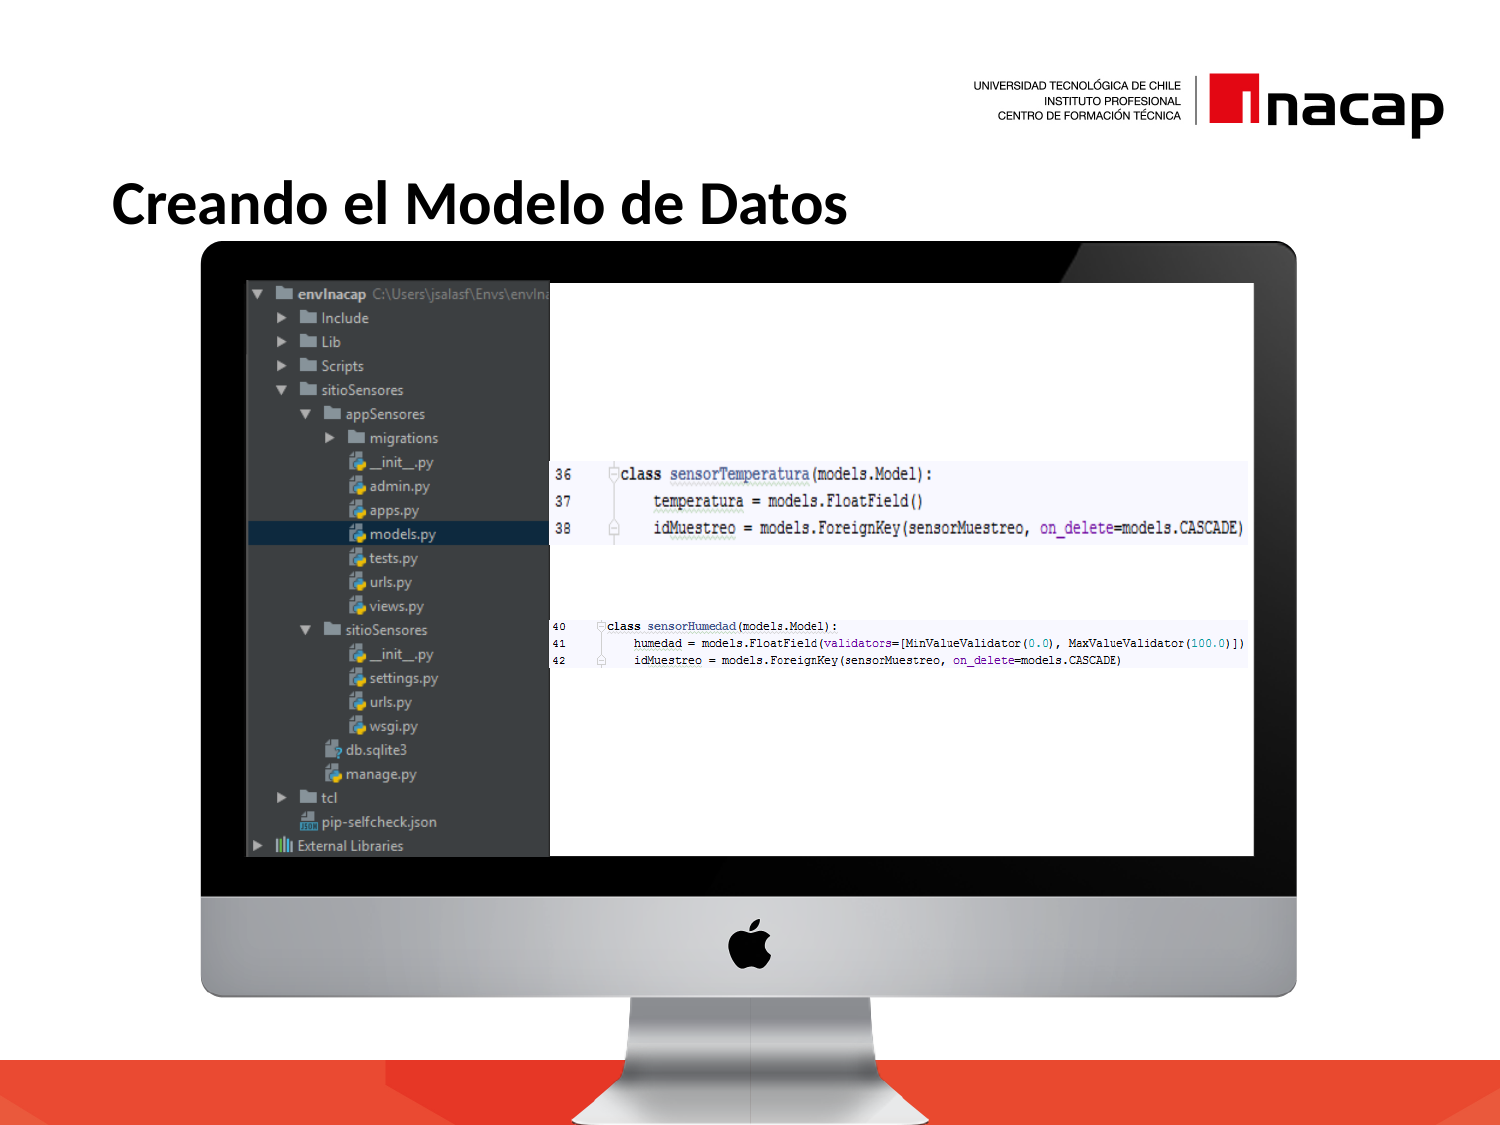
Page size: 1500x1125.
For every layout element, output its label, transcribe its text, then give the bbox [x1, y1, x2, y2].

picture [0, 0, 1500, 1125]
text_box Creando el Modelo de Datos [97, 149, 1123, 250]
